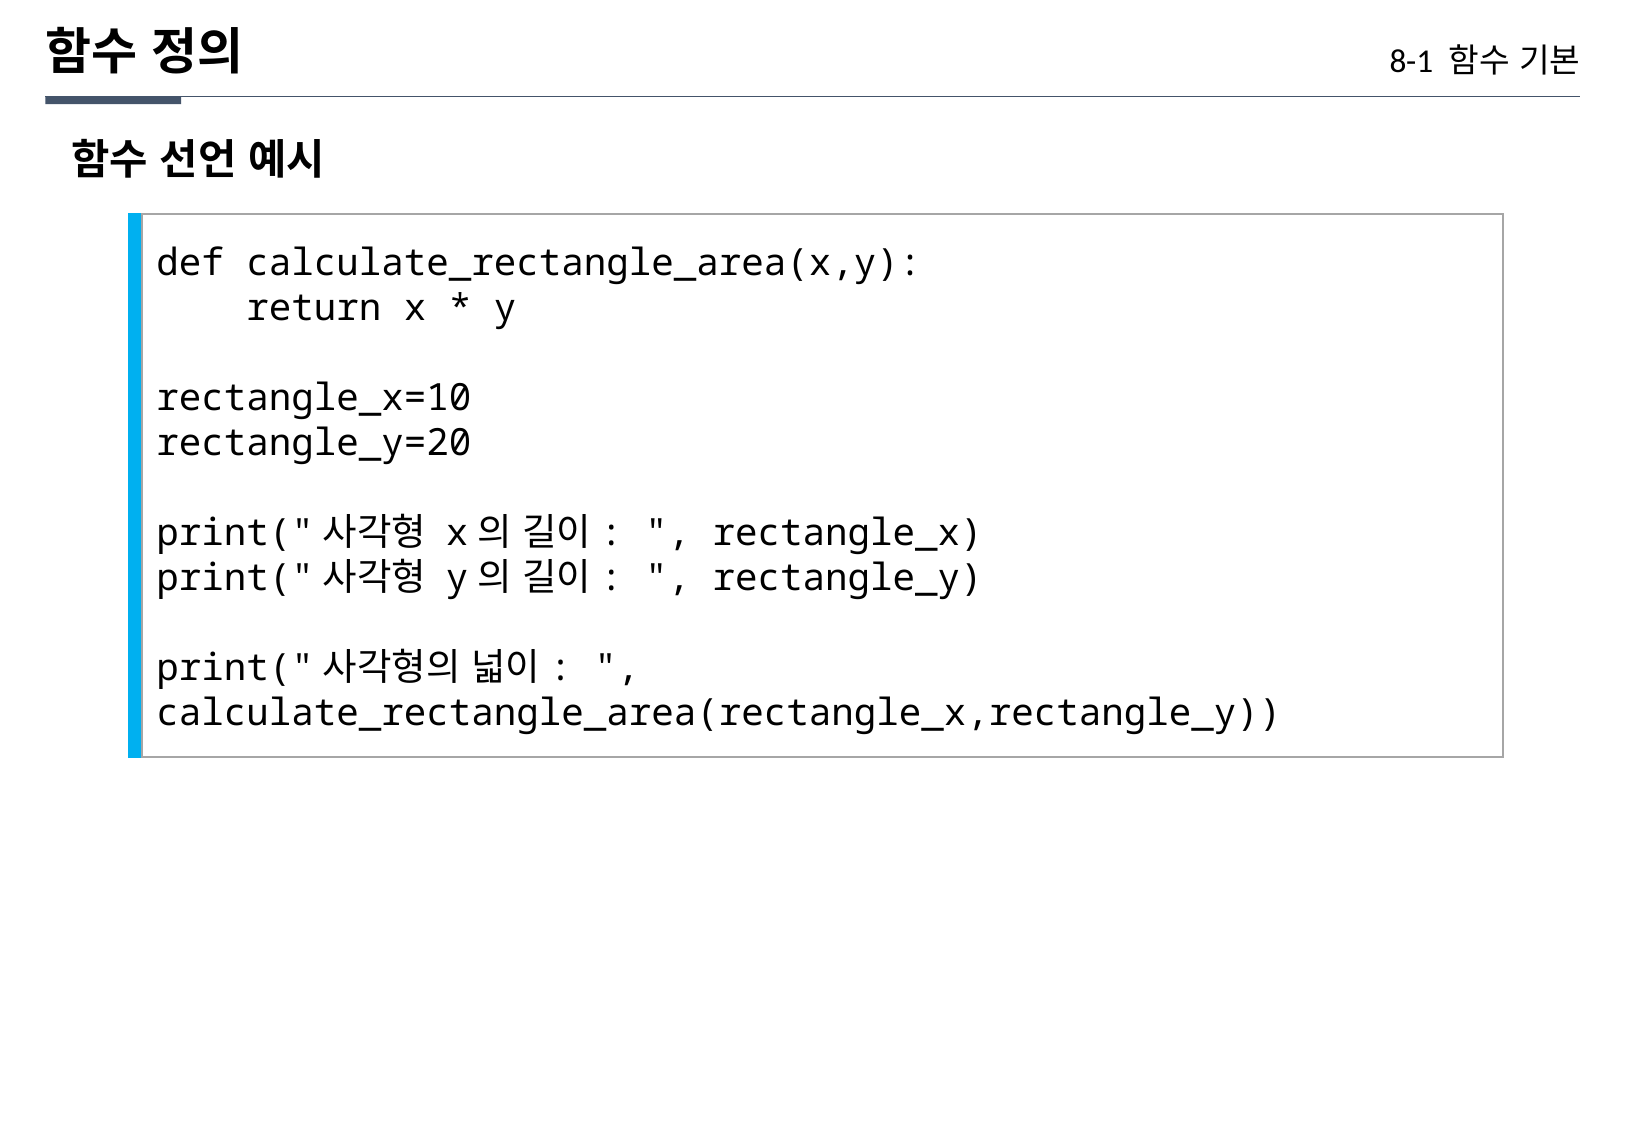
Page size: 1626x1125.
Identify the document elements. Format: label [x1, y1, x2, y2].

text_box [56, 125, 990, 191]
text_box [129, 213, 1504, 758]
list [1038, 43, 1581, 81]
list [45, 26, 965, 82]
